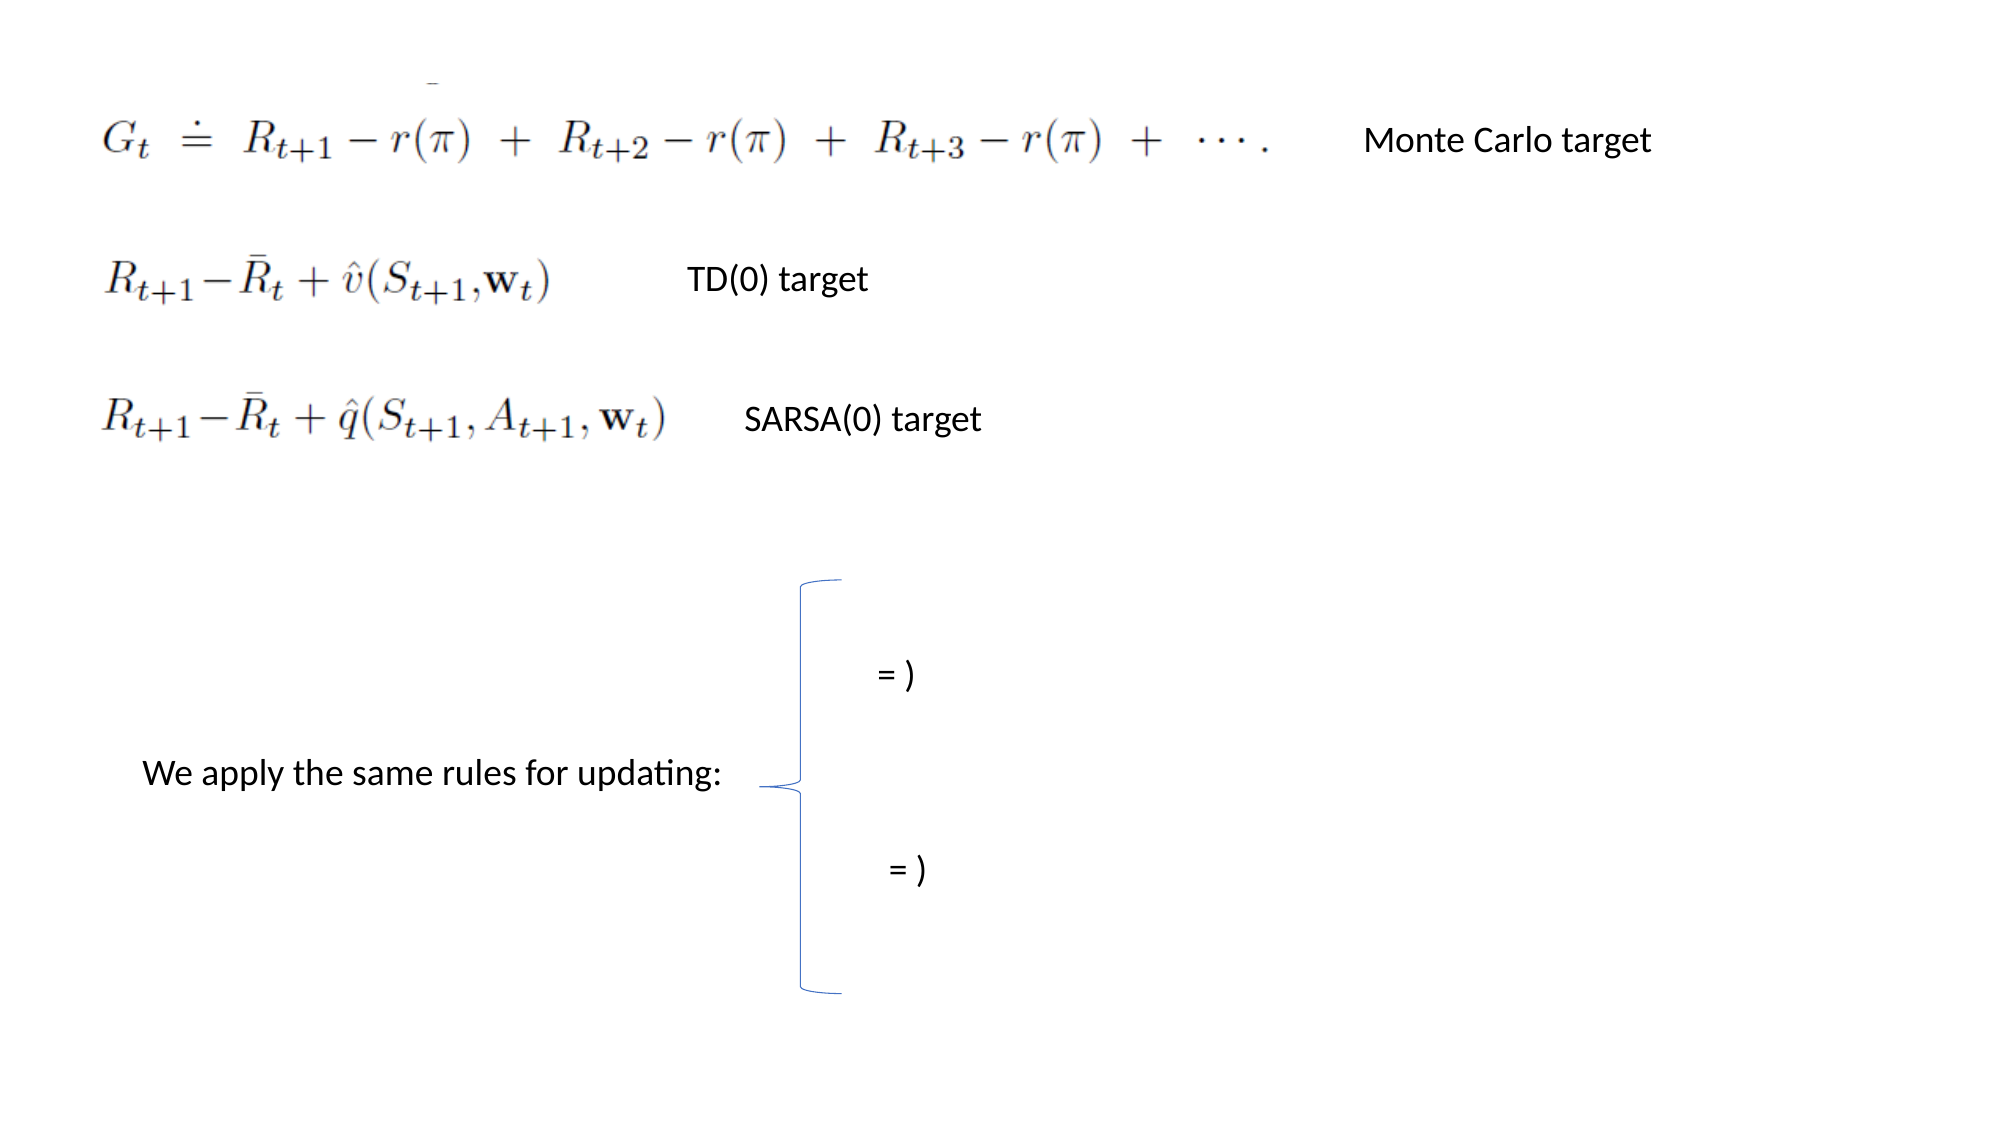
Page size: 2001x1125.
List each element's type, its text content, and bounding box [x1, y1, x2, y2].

picture [97, 236, 561, 331]
picture [86, 361, 673, 474]
picture [86, 83, 1312, 192]
text_box We apply the same rules for updating: [127, 740, 747, 801]
text_box SARSA(0) target [729, 386, 1215, 447]
text_box TD(0) target [672, 246, 1158, 306]
text_box Monte Carlo target [1348, 107, 1834, 168]
text_box [759, 579, 842, 995]
